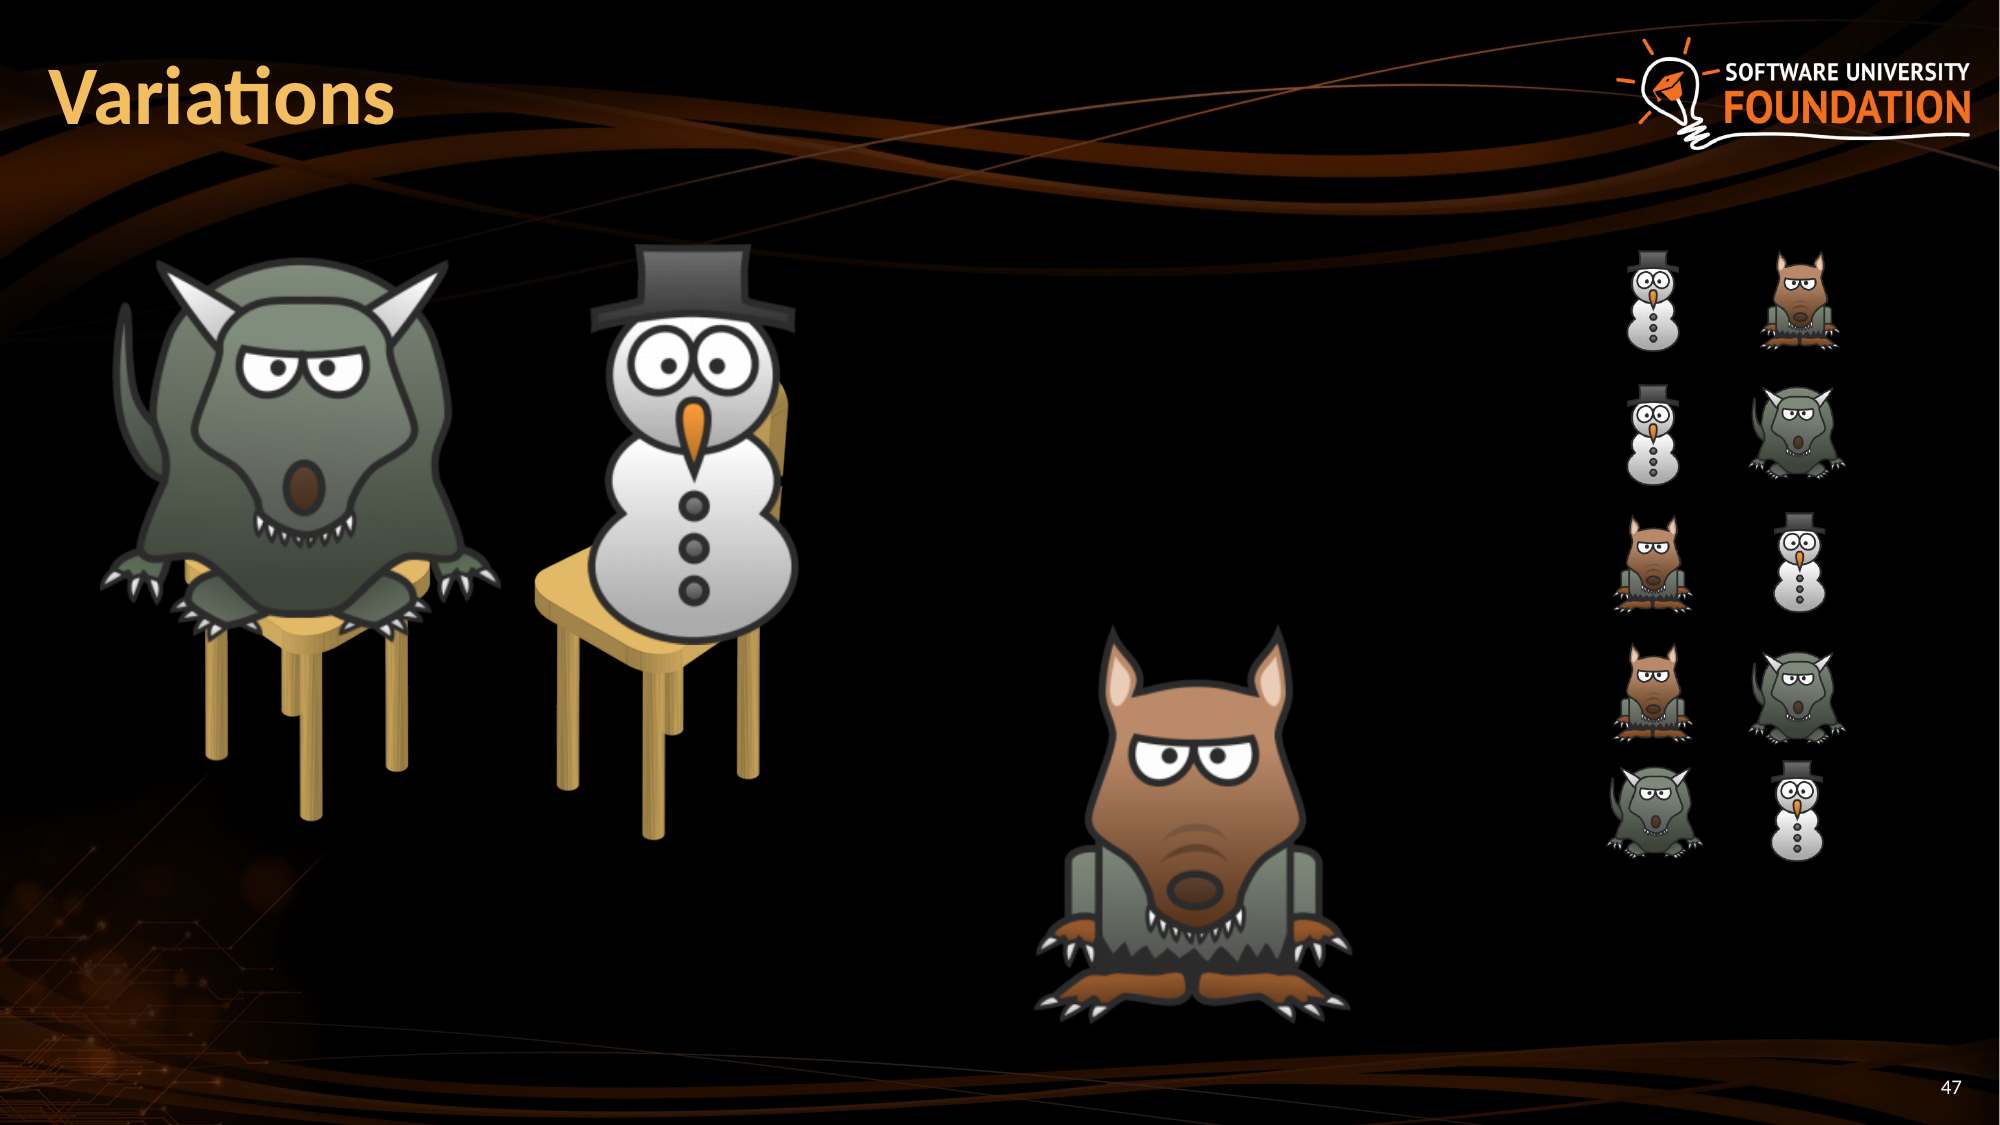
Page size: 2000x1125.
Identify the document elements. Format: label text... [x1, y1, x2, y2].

title Variations [30, 6, 1602, 189]
slide_number ‹#› [1897, 1070, 1968, 1103]
picture [0, 0, 2000, 1125]
